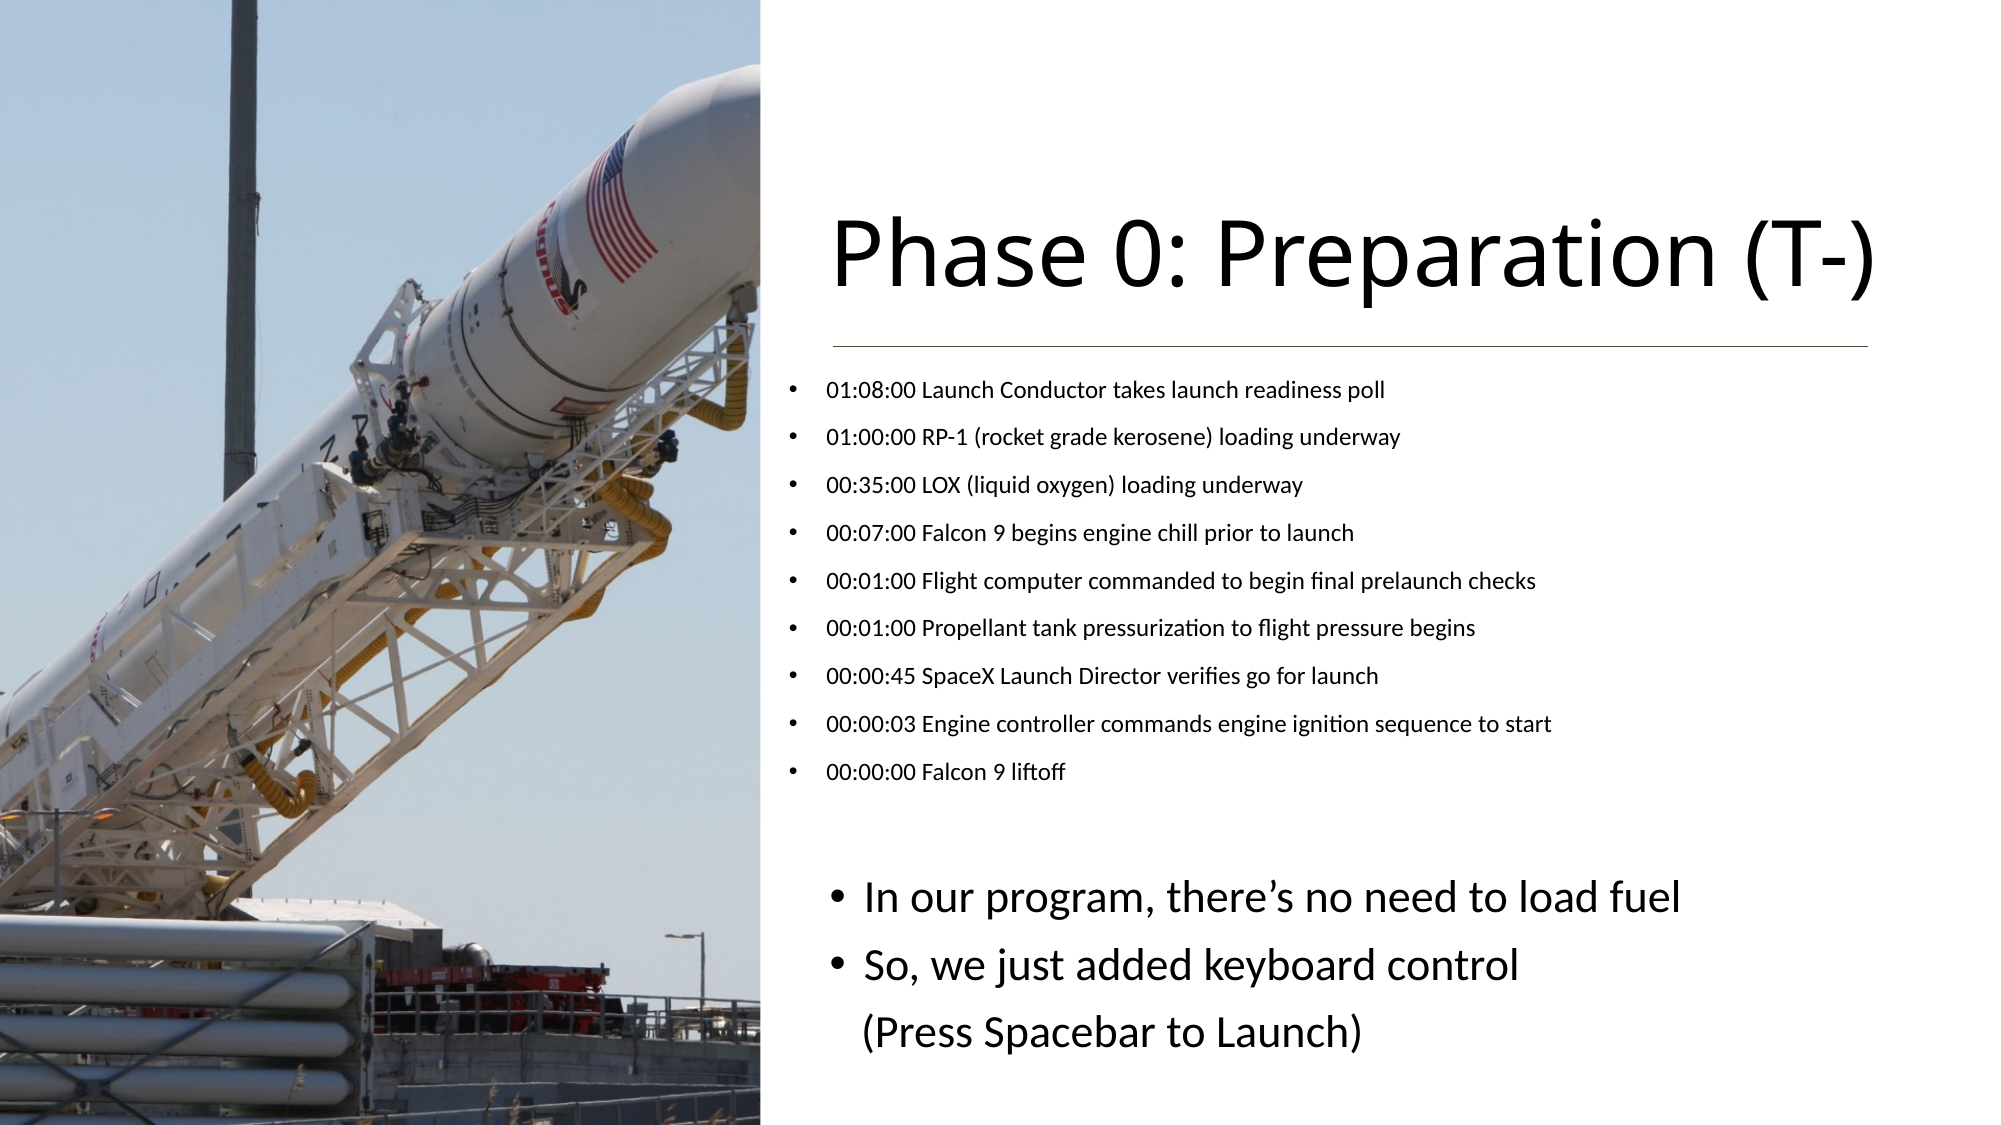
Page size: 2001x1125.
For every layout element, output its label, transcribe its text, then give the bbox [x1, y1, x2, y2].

title Phase 0: Preparation (T-) [814, 103, 1895, 315]
picture [0, 0, 761, 1125]
list 01:08:00 Launch Conductor takes launch readiness poll 01:00:00 RP-1 (rocket grade kerosene) loading underway 00:35:00 LOX (liquid oxygen) loading underway 00:07:00 Falcon 9 begins engine chill prior to launch 00:01:00 Flight computer commanded to begin final prelaunch checks 00:01:00 Propellant tank pressurization to flight pressure begins 00:00:45 SpaceX Launch Director verifies go for launch 00:00:03 Engine controller commands engine ignition sequence to start 00:00:00 Falcon 9 liftoff [773, 369, 1706, 811]
text_box In our program, there’s no need to load fuel So, we just added keyboard control (Press Spacebar to Launch) [814, 865, 2000, 1068]
